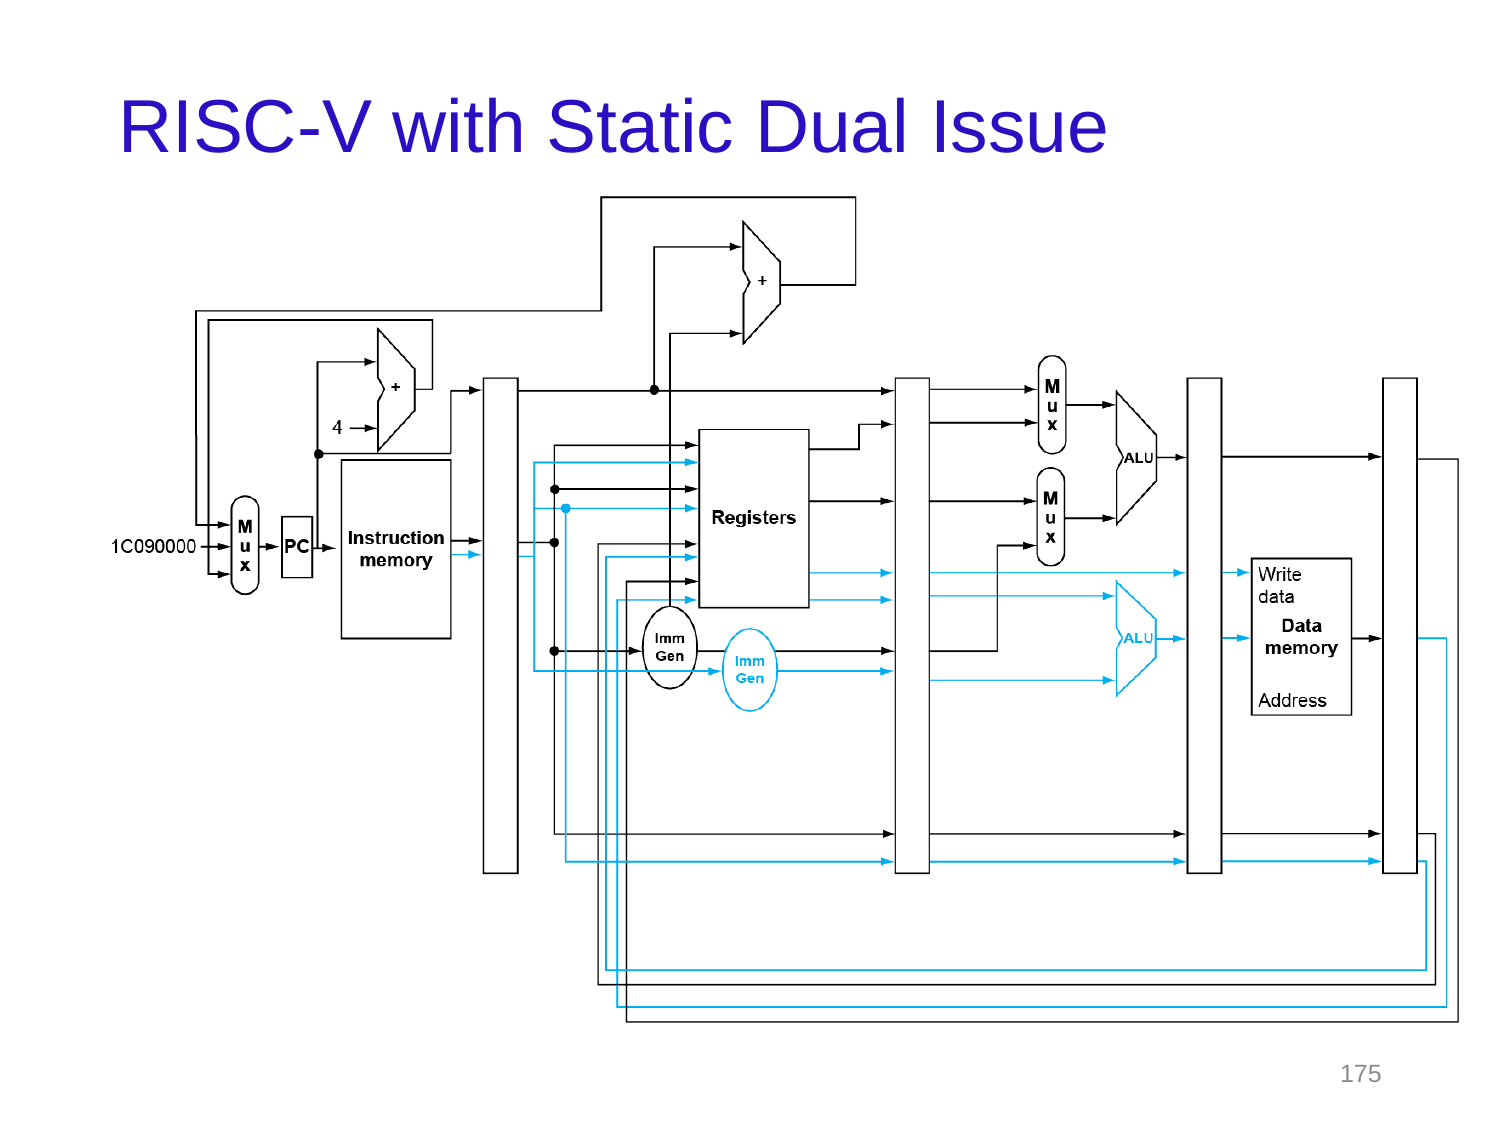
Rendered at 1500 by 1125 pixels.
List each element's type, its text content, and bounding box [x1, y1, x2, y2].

picture [109, 196, 1459, 1023]
slide_number 175 [1059, 1042, 1397, 1103]
title RISC-V with Static Dual Issue [103, 59, 1397, 197]
